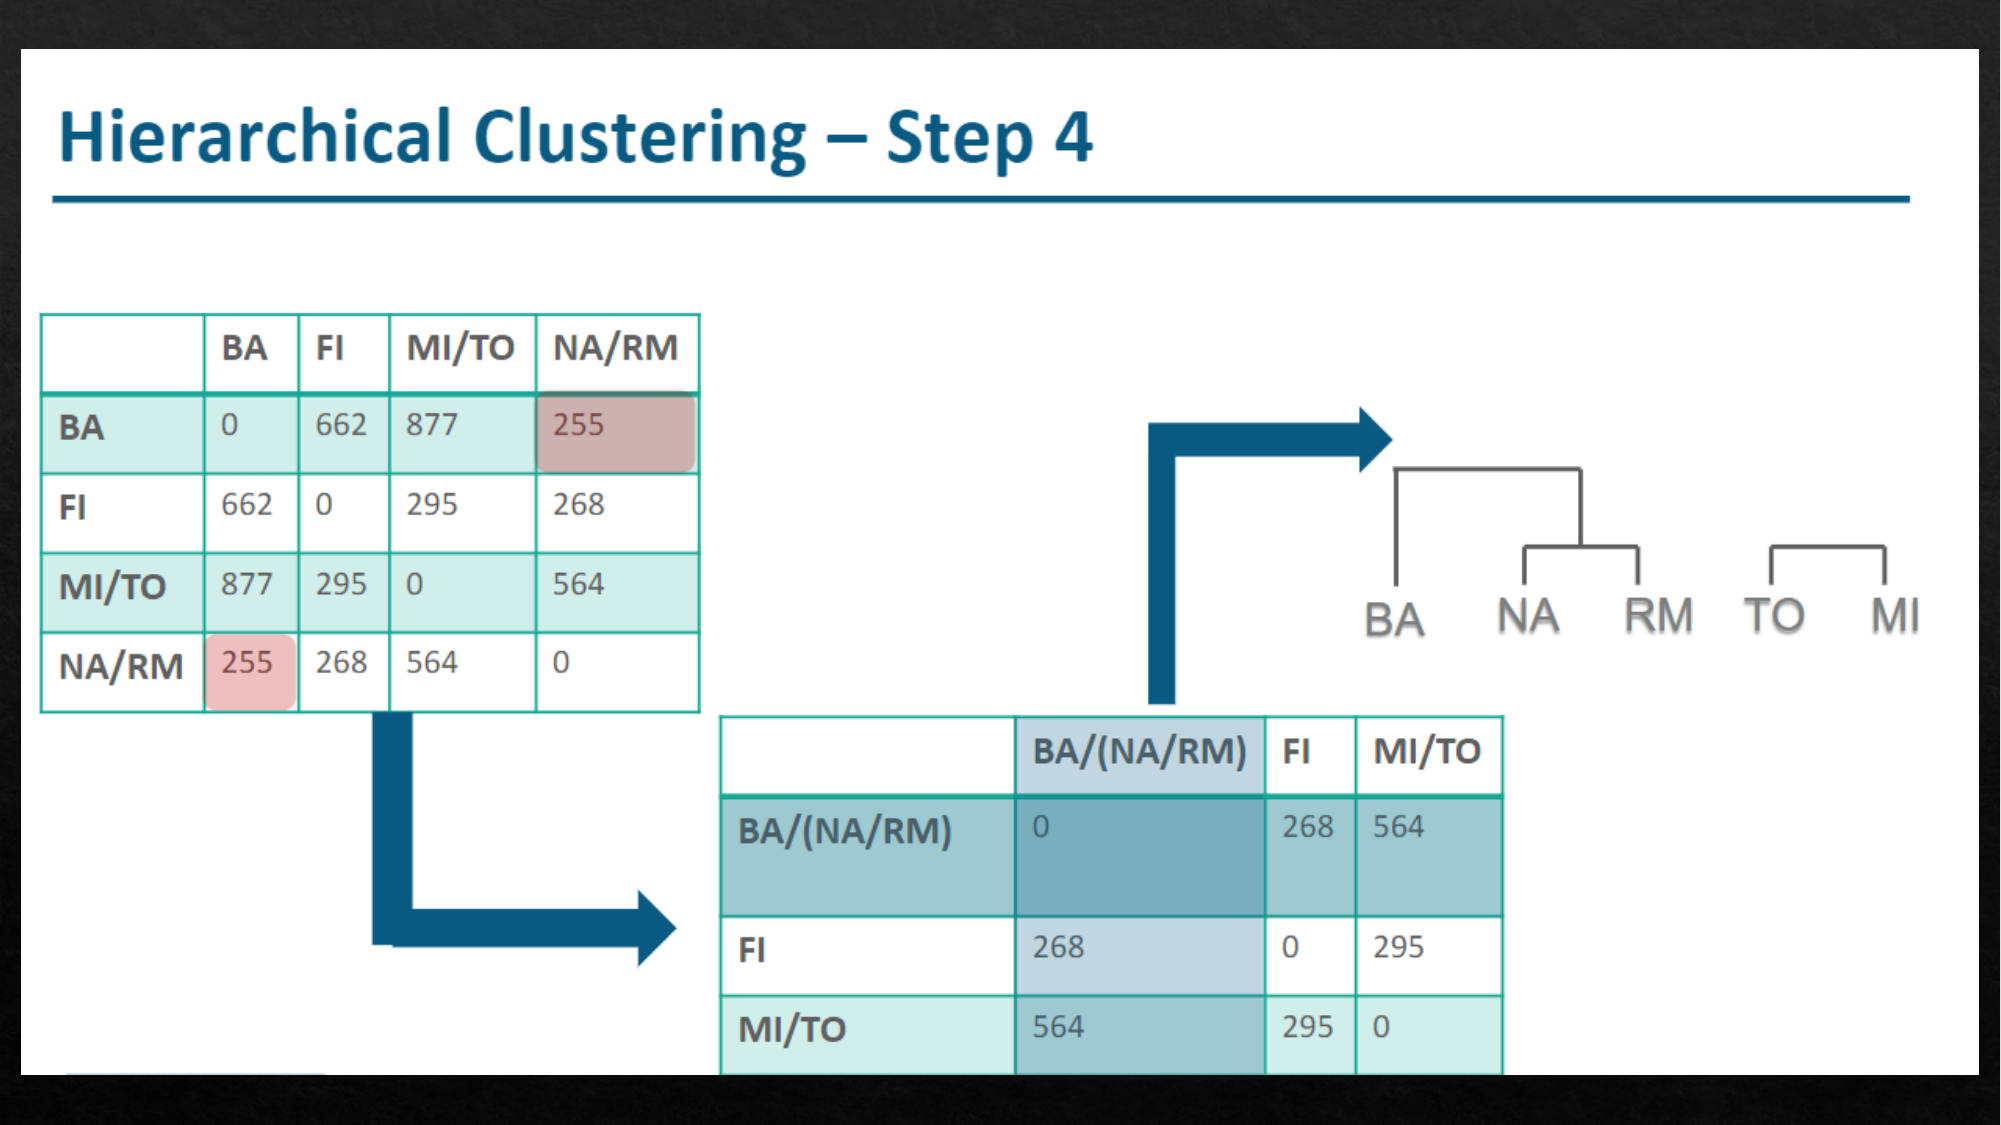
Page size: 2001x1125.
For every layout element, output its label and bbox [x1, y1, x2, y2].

picture [21, 49, 1979, 1076]
